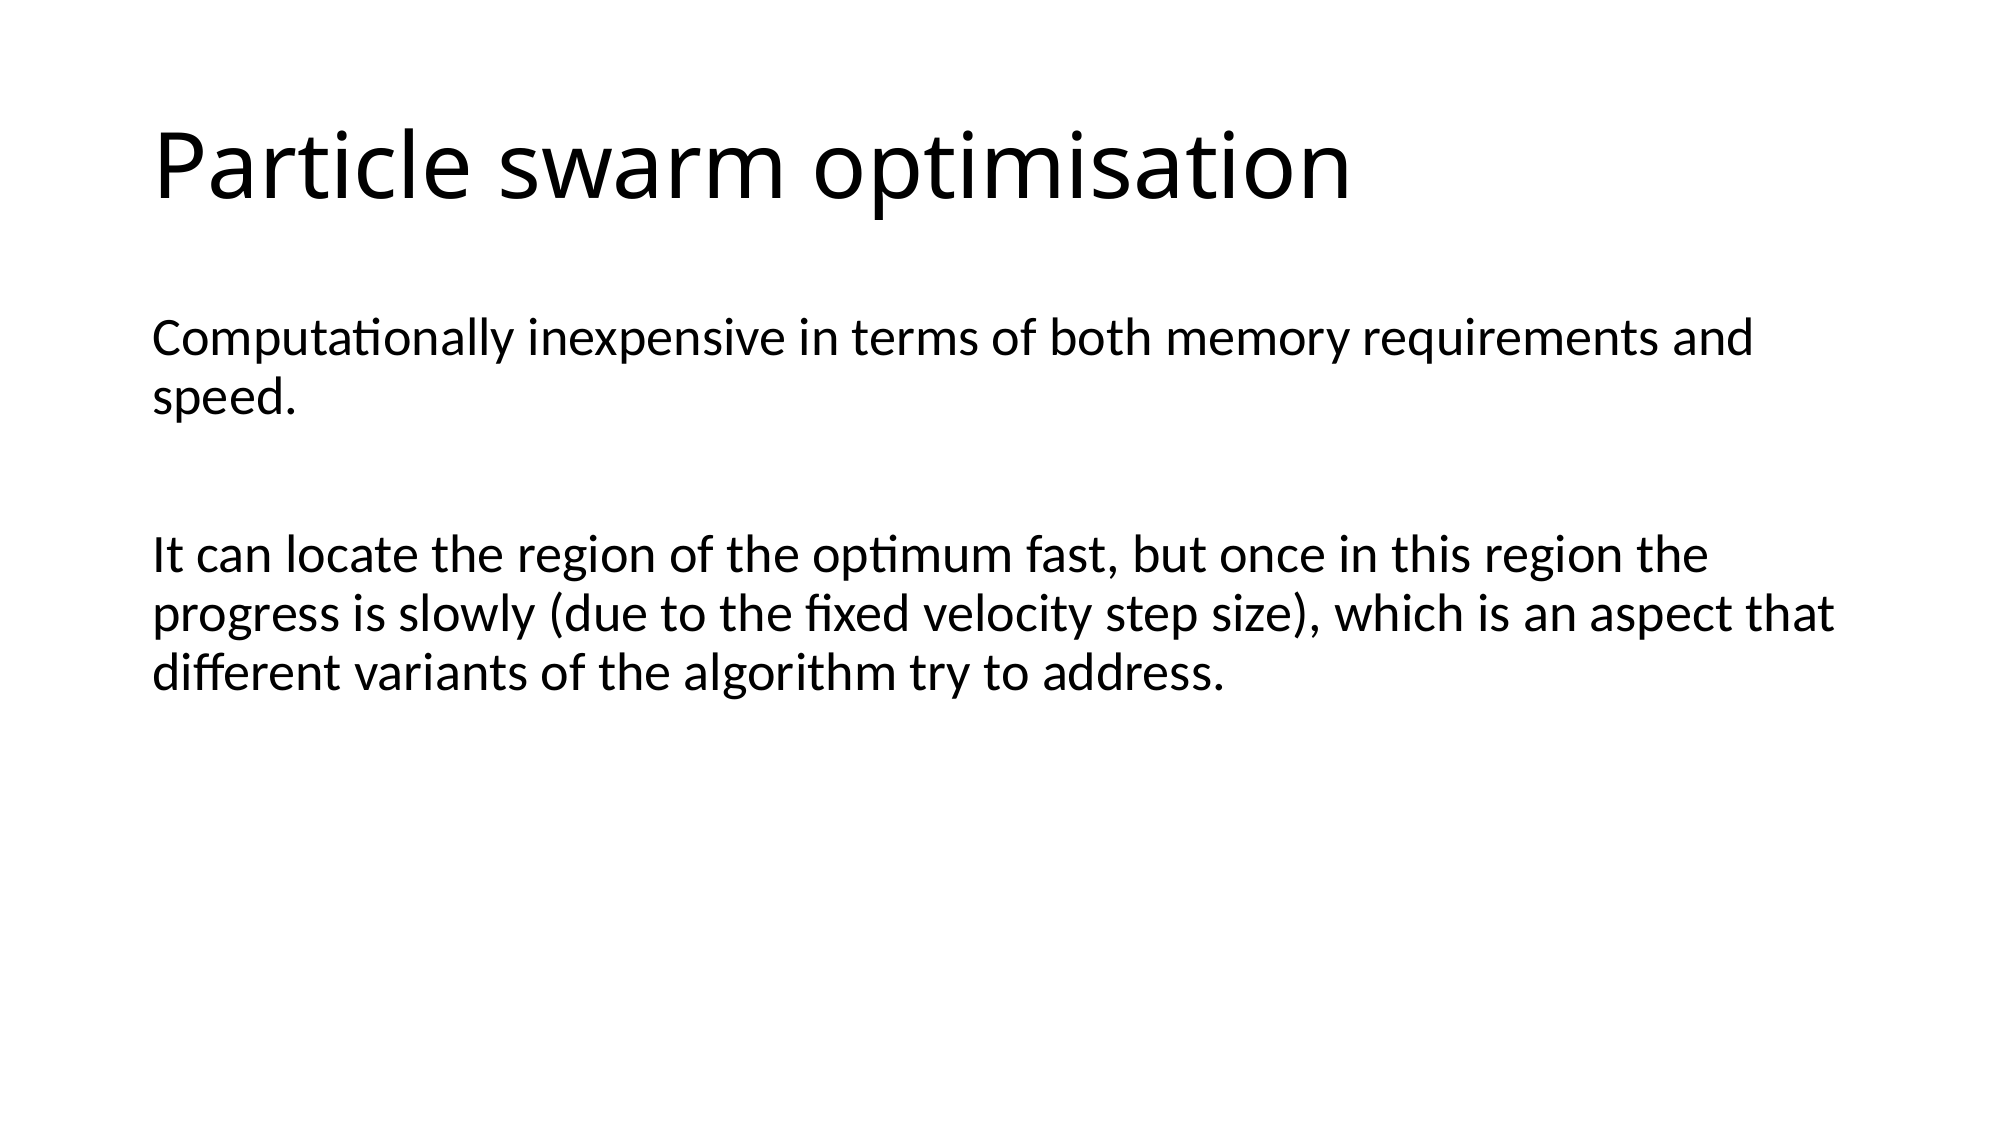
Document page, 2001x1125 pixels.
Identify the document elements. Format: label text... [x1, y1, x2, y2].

list Computationally inexpensive in terms of both memory requirements and speed. It can locate the region of the optimum fast, but once in this region the progress is slowly (due to the fixed velocity step size), which is an aspect that different variants of the algorithm try to address. [137, 301, 1920, 1031]
title Particle swarm optimisation [137, 59, 1863, 278]
